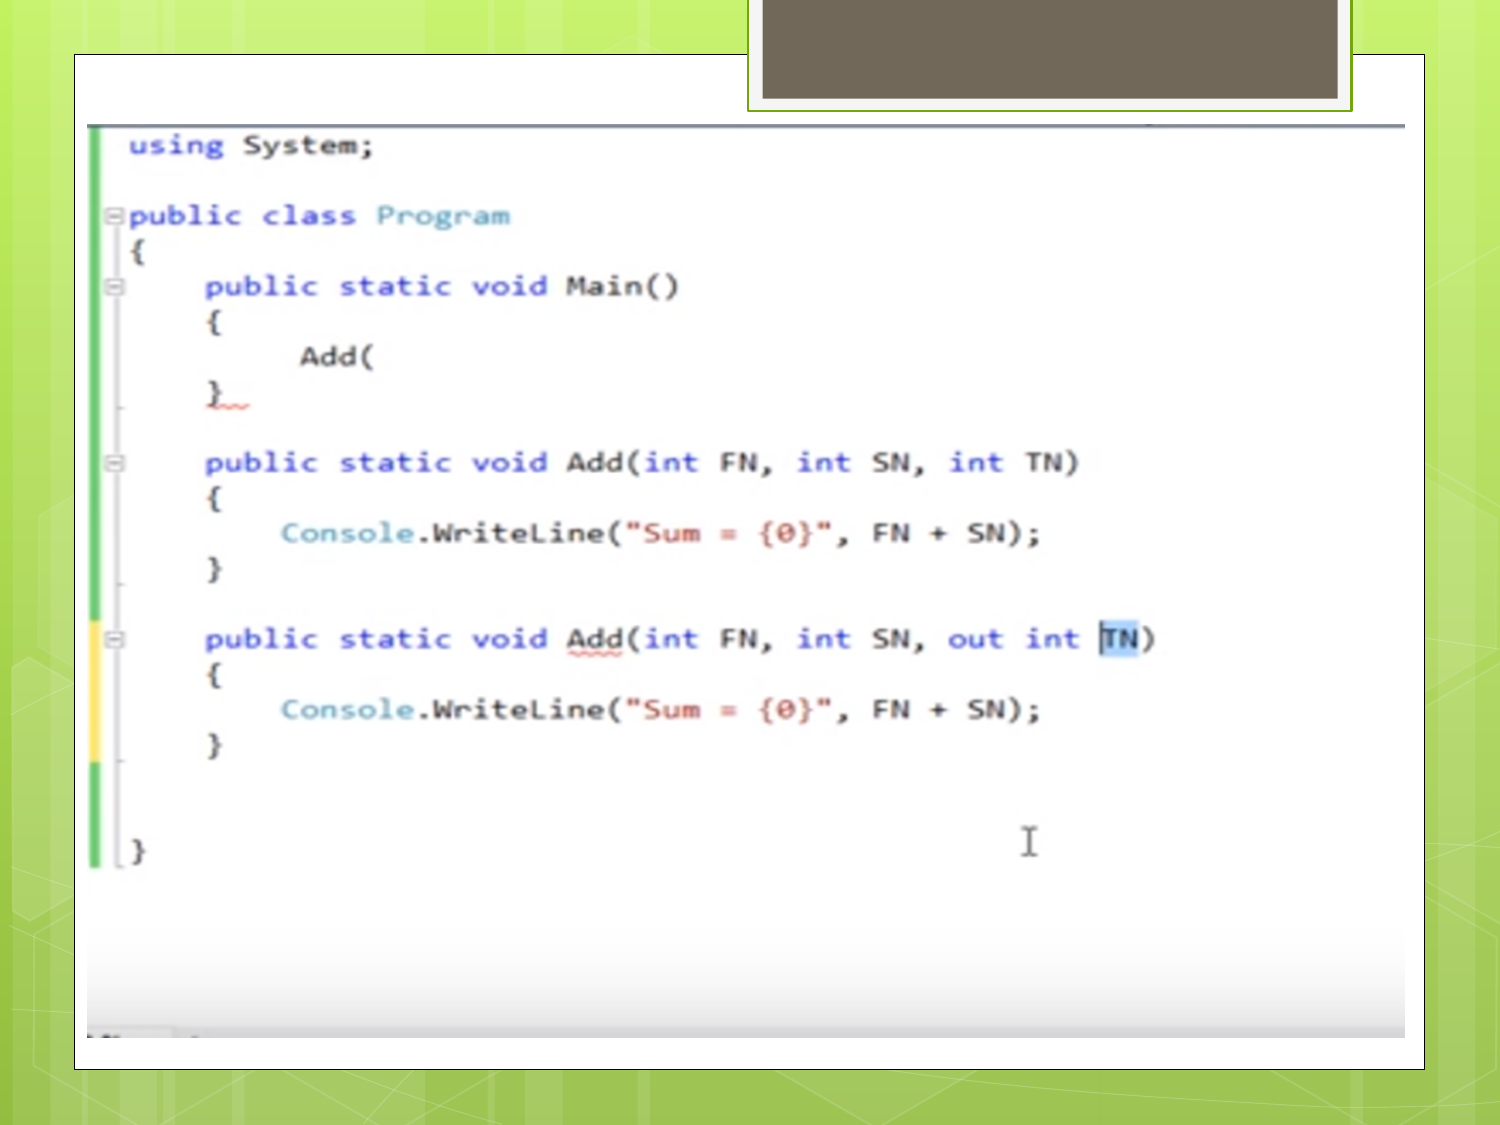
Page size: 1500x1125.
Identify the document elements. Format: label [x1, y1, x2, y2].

list [87, 124, 1405, 1038]
